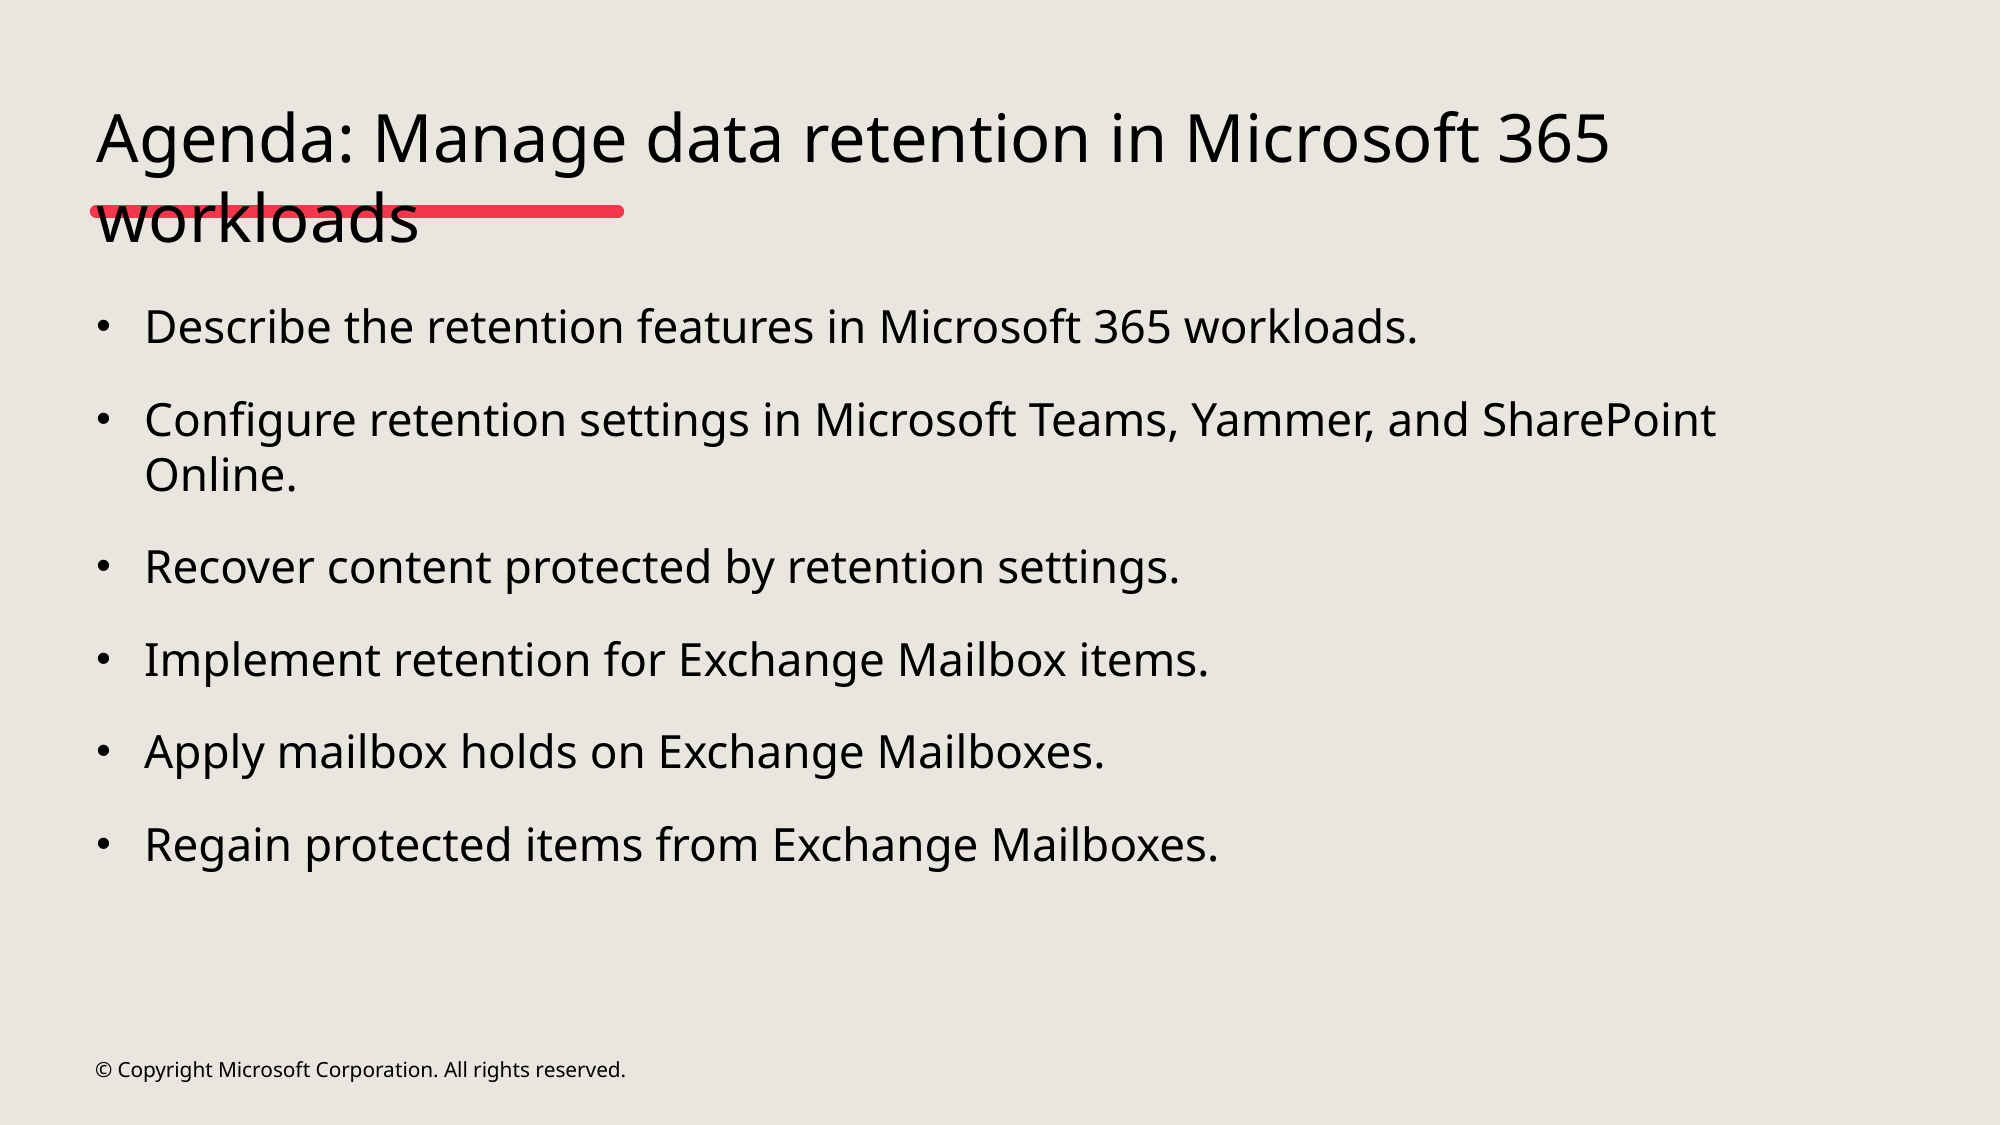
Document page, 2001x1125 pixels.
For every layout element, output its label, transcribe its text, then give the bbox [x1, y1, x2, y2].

list Describe the retention features in Microsoft 365 workloads. Configure retention settings in Microsoft Teams, Yammer, and SharePoint Online. Recover content protected by retention settings. Implement retention for Exchange Mailbox items. Apply mailbox holds on Exchange Mailboxes. Regain protected items from Exchange Mailboxes. [96, 298, 1830, 821]
title Agenda: Manage data retention in Microsoft 365 workloads [96, 96, 1916, 258]
